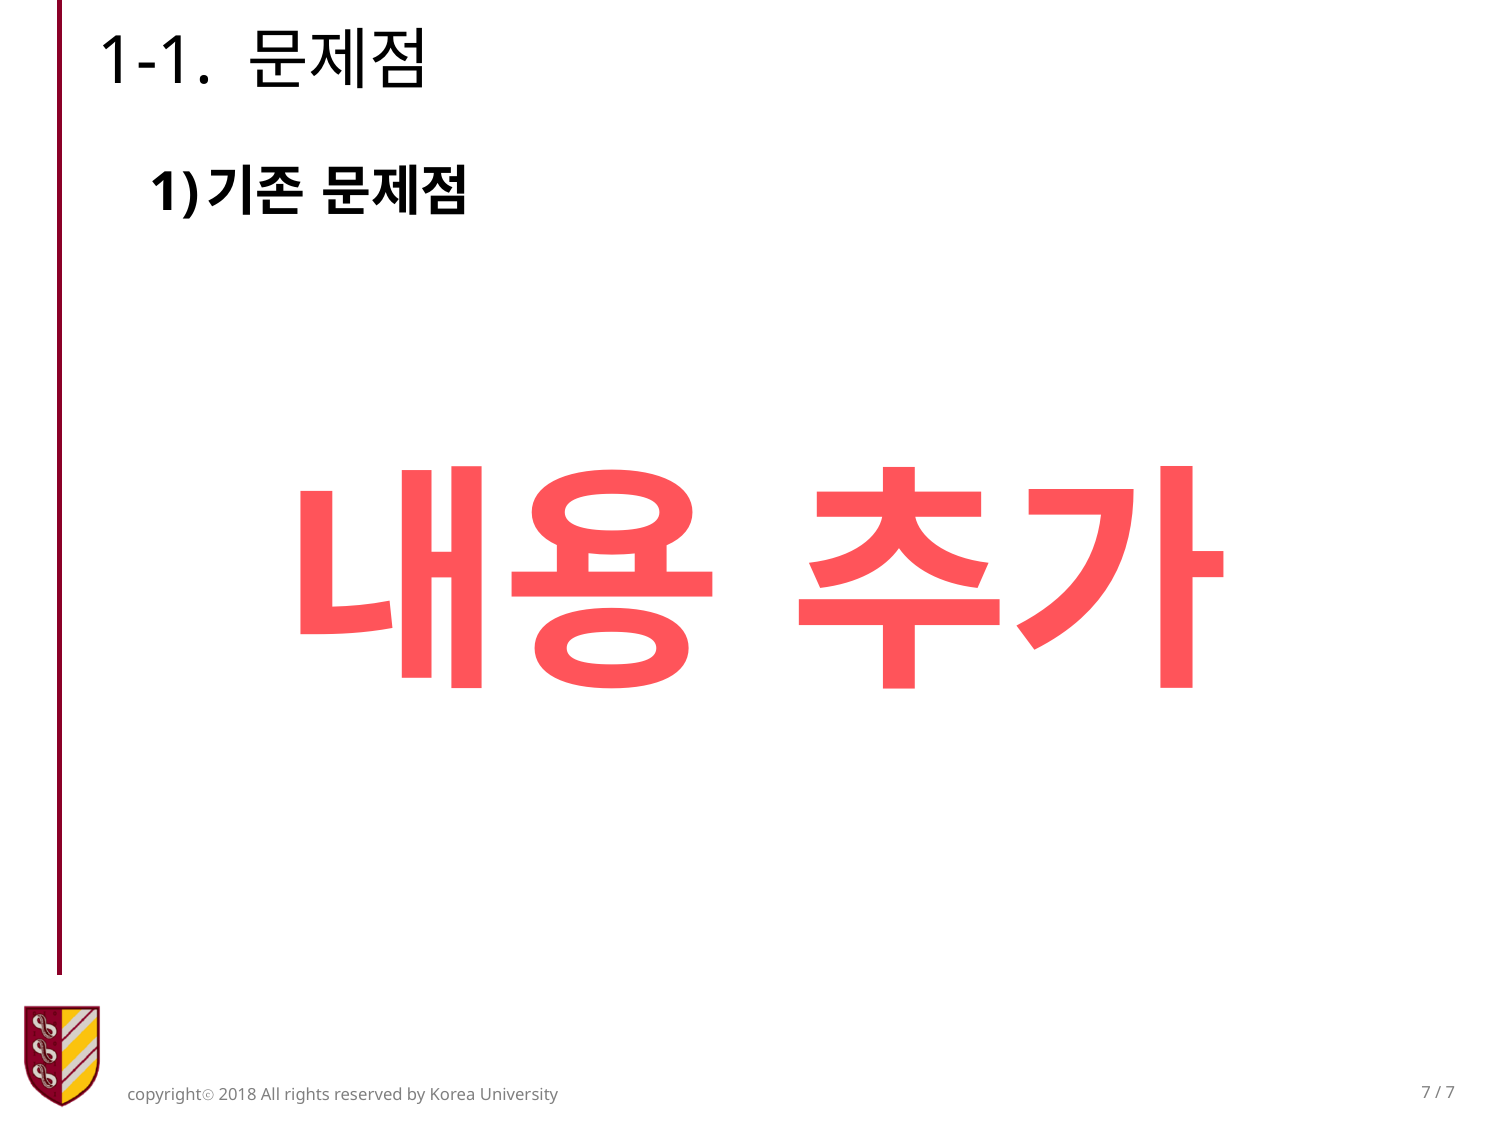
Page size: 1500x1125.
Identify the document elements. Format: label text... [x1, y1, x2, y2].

picture [15, 984, 113, 1119]
text_box 기존 문제점 [135, 155, 1402, 420]
list 1-1. 문제점 [82, 18, 1169, 103]
text_box 내용 추가 [97, 420, 1415, 723]
